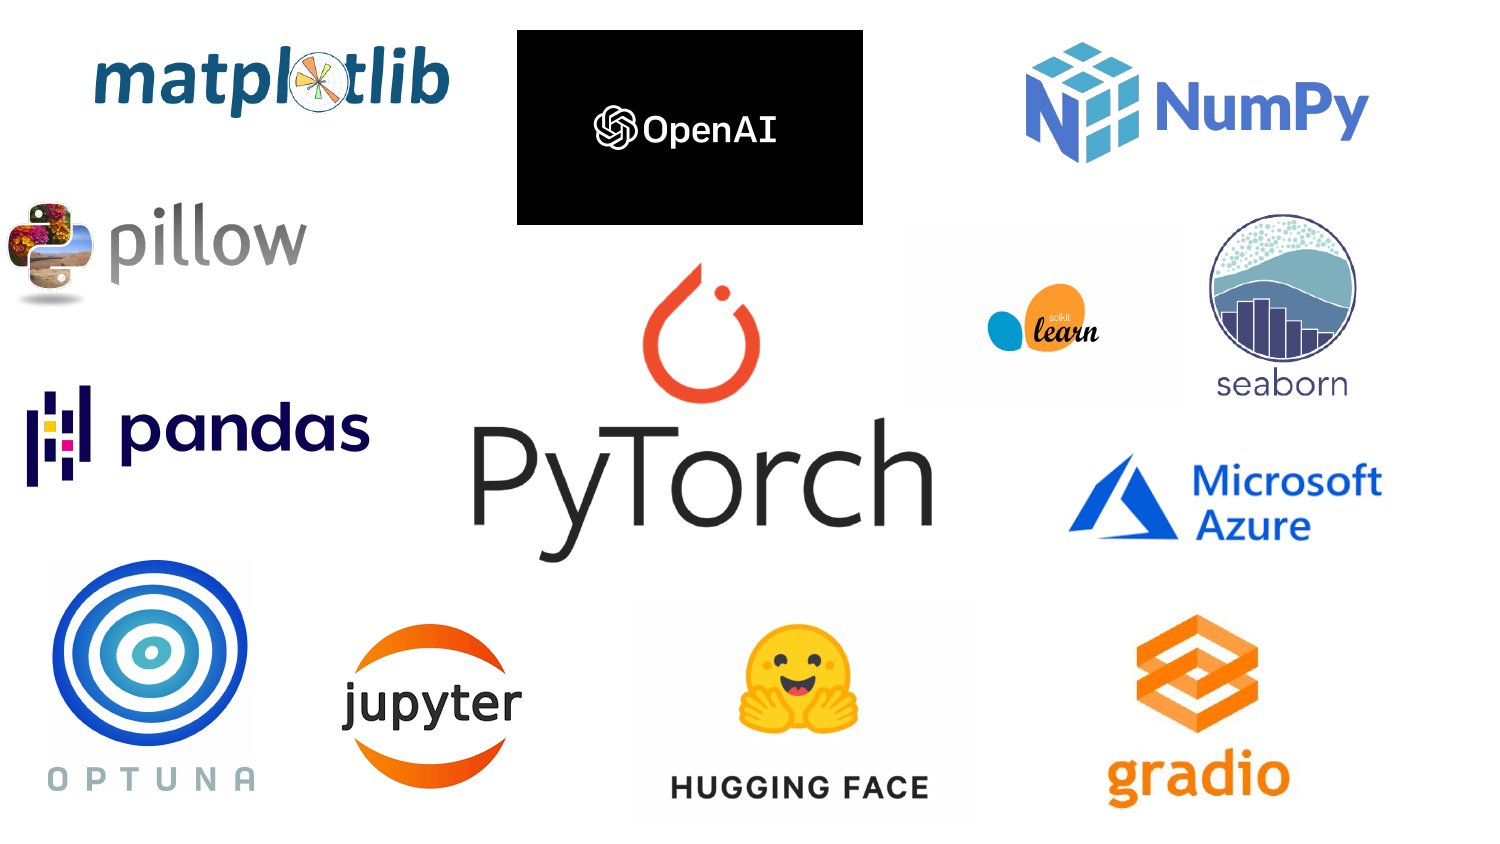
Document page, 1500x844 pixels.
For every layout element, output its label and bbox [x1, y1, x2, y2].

picture [631, 597, 978, 828]
picture [0, 168, 326, 337]
picture [465, 224, 1186, 565]
picture [75, 42, 467, 121]
picture [317, 597, 542, 823]
picture [517, 30, 863, 226]
picture [1048, 205, 1393, 844]
picture [10, 360, 387, 513]
picture [1002, 14, 1393, 191]
picture [48, 560, 254, 791]
